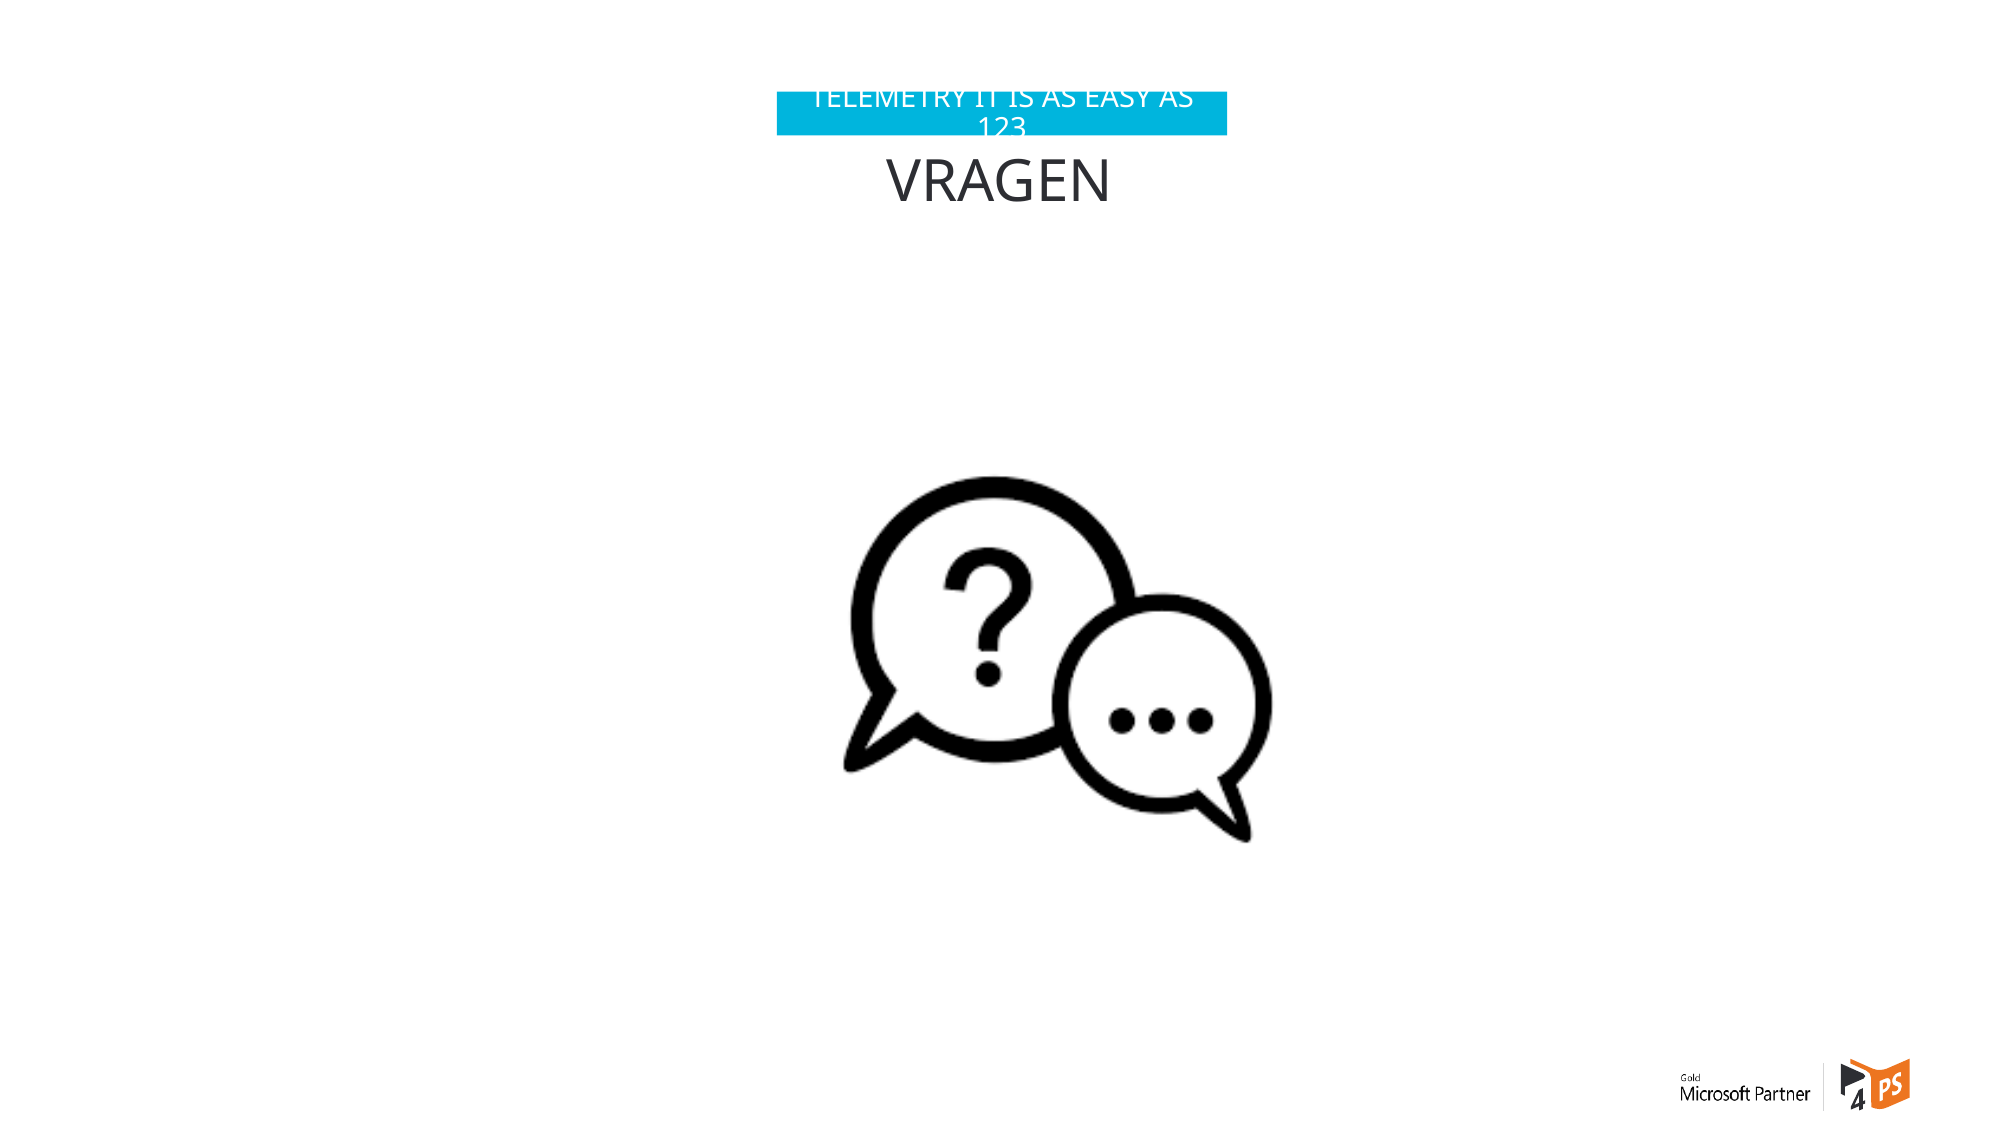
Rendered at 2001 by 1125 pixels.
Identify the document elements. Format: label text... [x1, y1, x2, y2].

subtitle Telemetry it is as easy as 123 [776, 91, 1228, 136]
picture [776, 383, 1308, 915]
title Vragen [90, 137, 1910, 228]
picture [1677, 1067, 1816, 1106]
